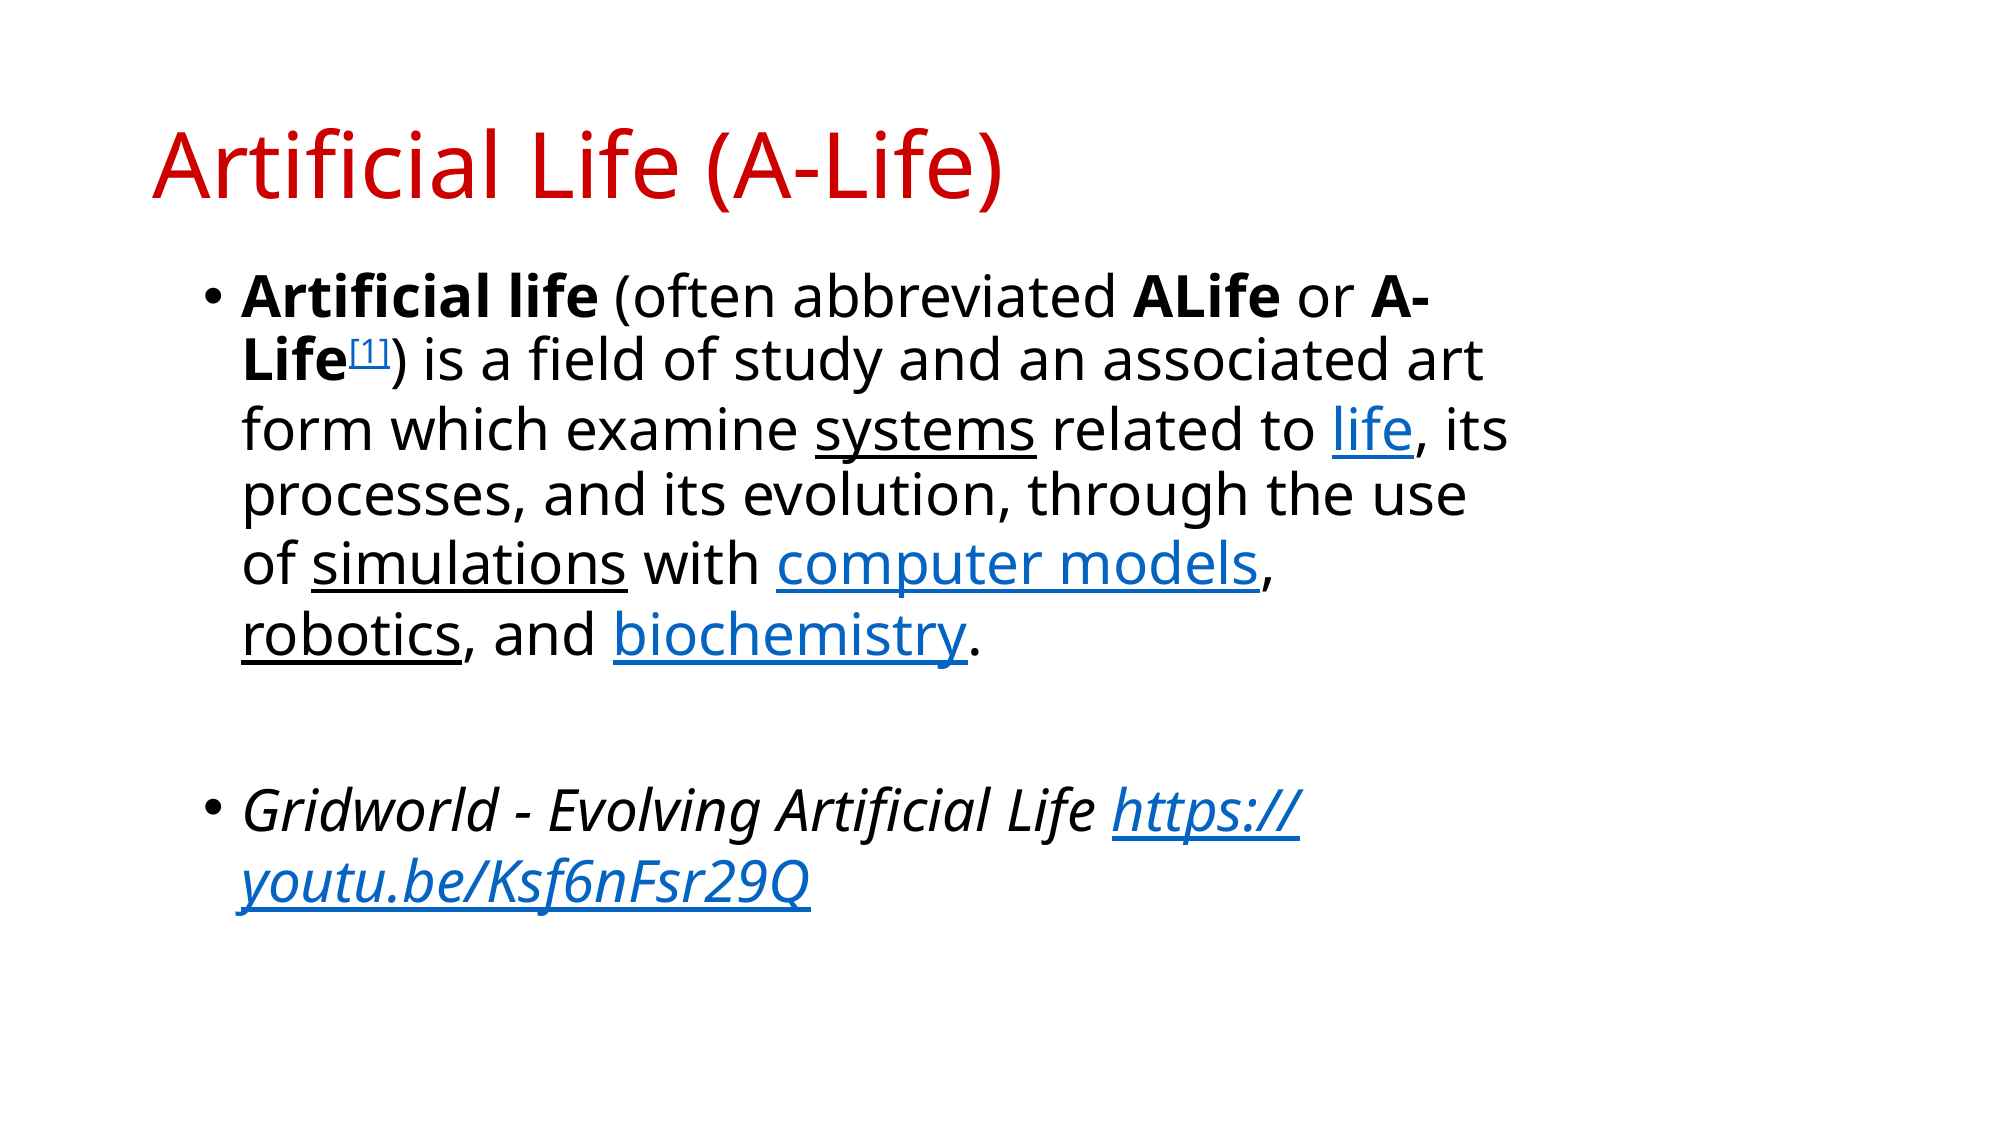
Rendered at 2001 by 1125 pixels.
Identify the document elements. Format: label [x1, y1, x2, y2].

title [137, 59, 1863, 278]
list [188, 260, 1526, 1003]
